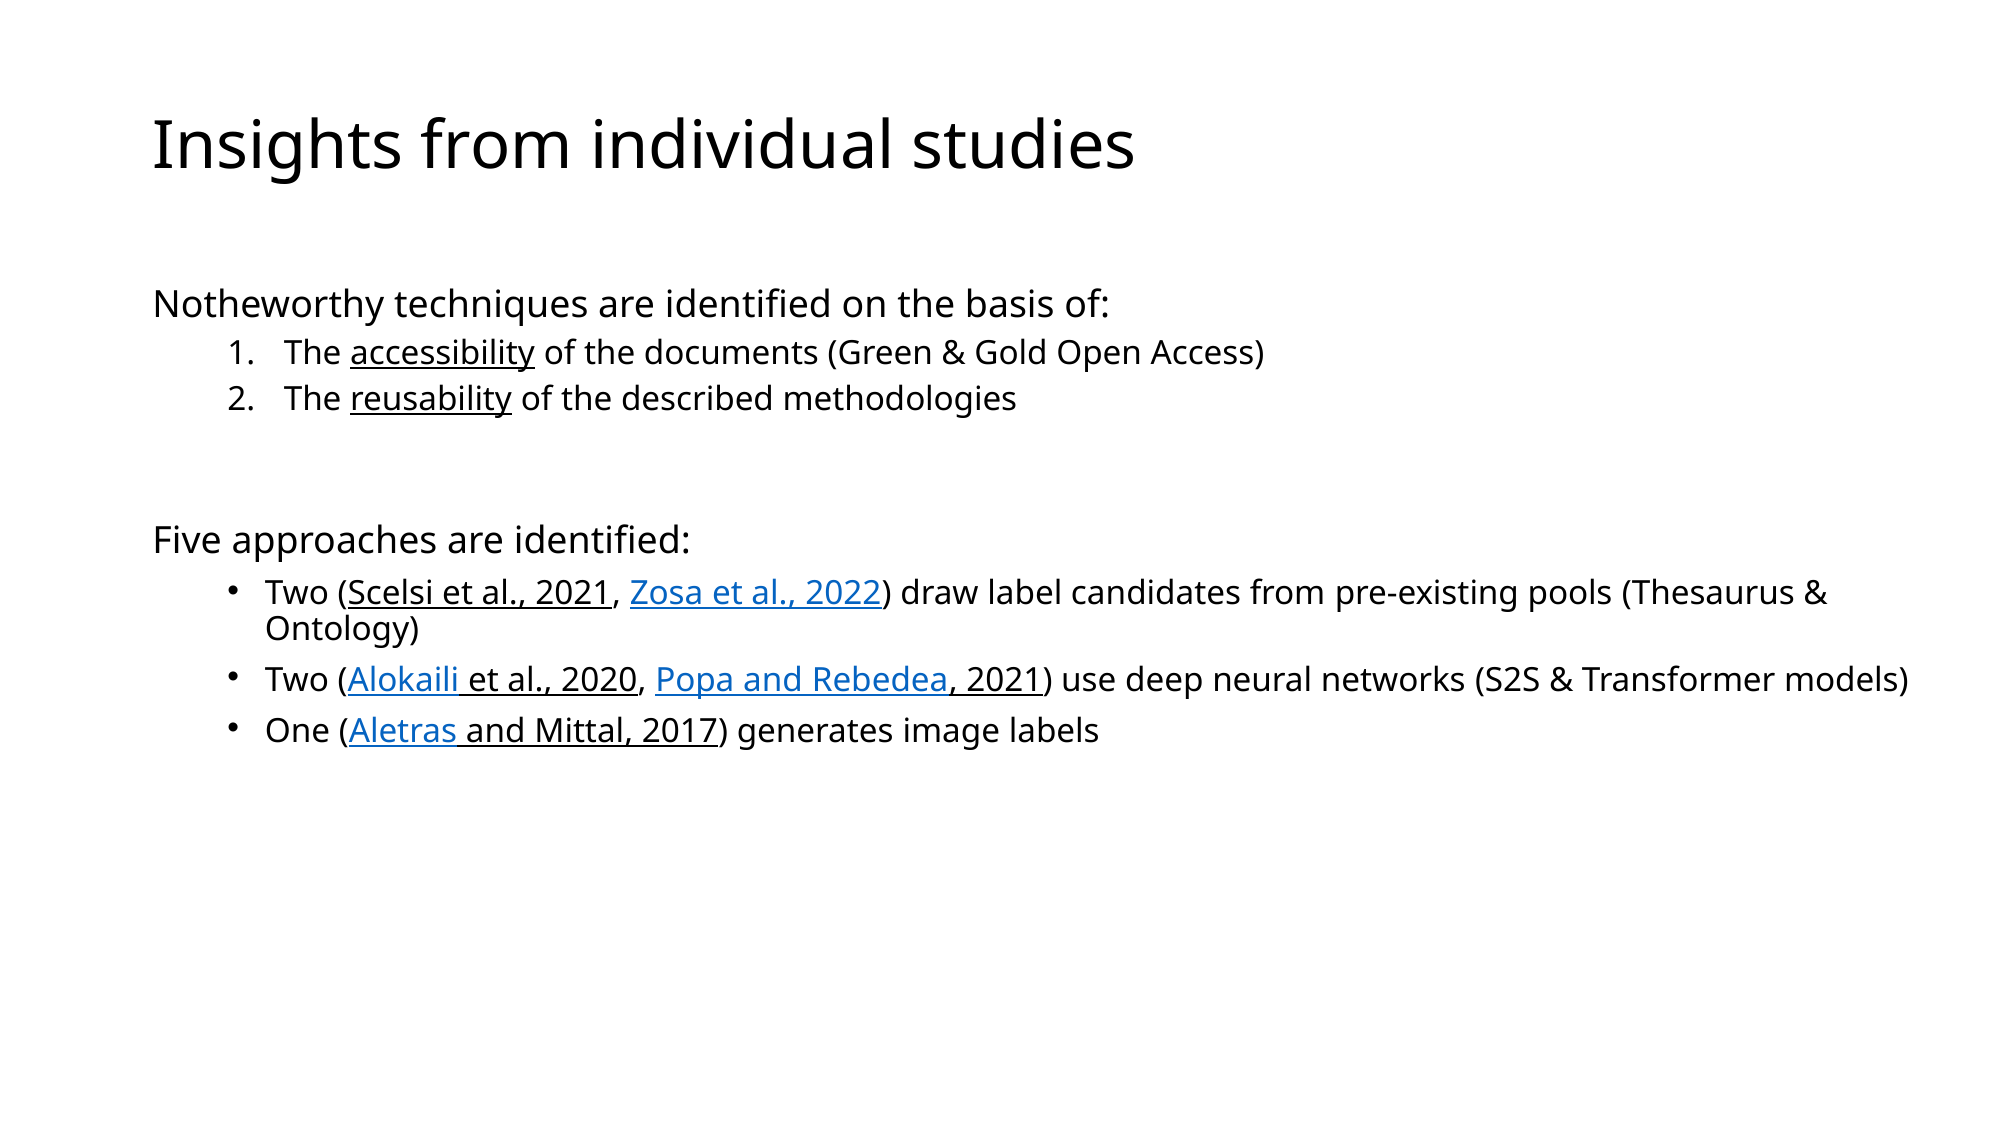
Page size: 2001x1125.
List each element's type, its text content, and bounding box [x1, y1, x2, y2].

title Insights from individual studies [137, 88, 1863, 206]
list Notheworthy techniques are identified on the basis of: The accessibility of the documents (Green & Gold Open Access) The reusability of the described methodologies Five approaches are identified: Two (Scelsi et al., 2021, Zosa et al., 2022) draw label candidates from pre-existing pools (Thesaurus & Ontology) Two (Alokaili et al., 2020, Popa and Rebedea, 2021) use deep neural networks (S2S & Transformer models) One (Aletras and Mittal, 2017) generates image labels [137, 277, 1937, 1057]
